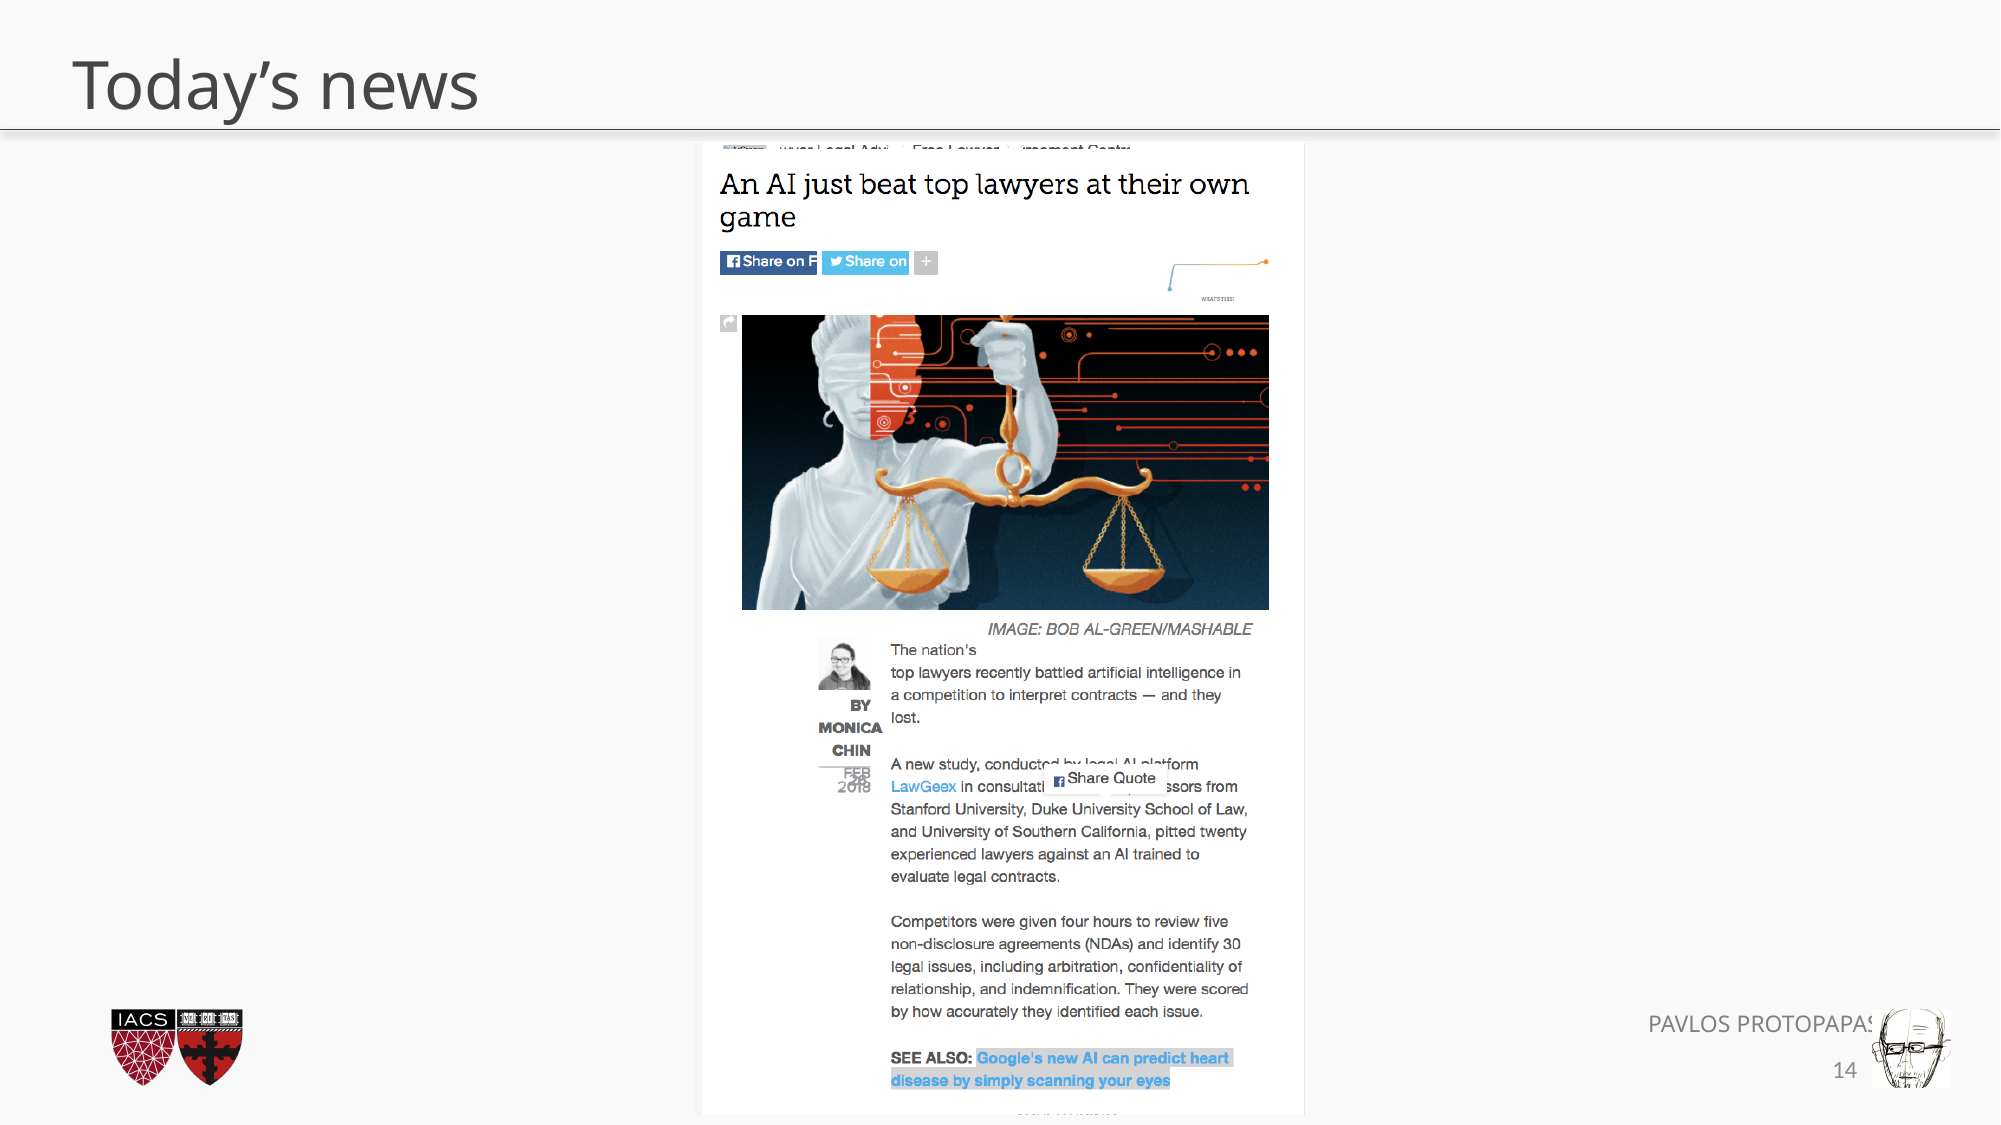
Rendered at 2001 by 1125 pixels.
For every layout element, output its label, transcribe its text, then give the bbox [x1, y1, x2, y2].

picture [1872, 1009, 1951, 1088]
title Today’s news [57, 35, 1943, 162]
picture [109, 1009, 243, 1086]
picture [695, 142, 1305, 1115]
slide_number 14 [1405, 1038, 1873, 1099]
